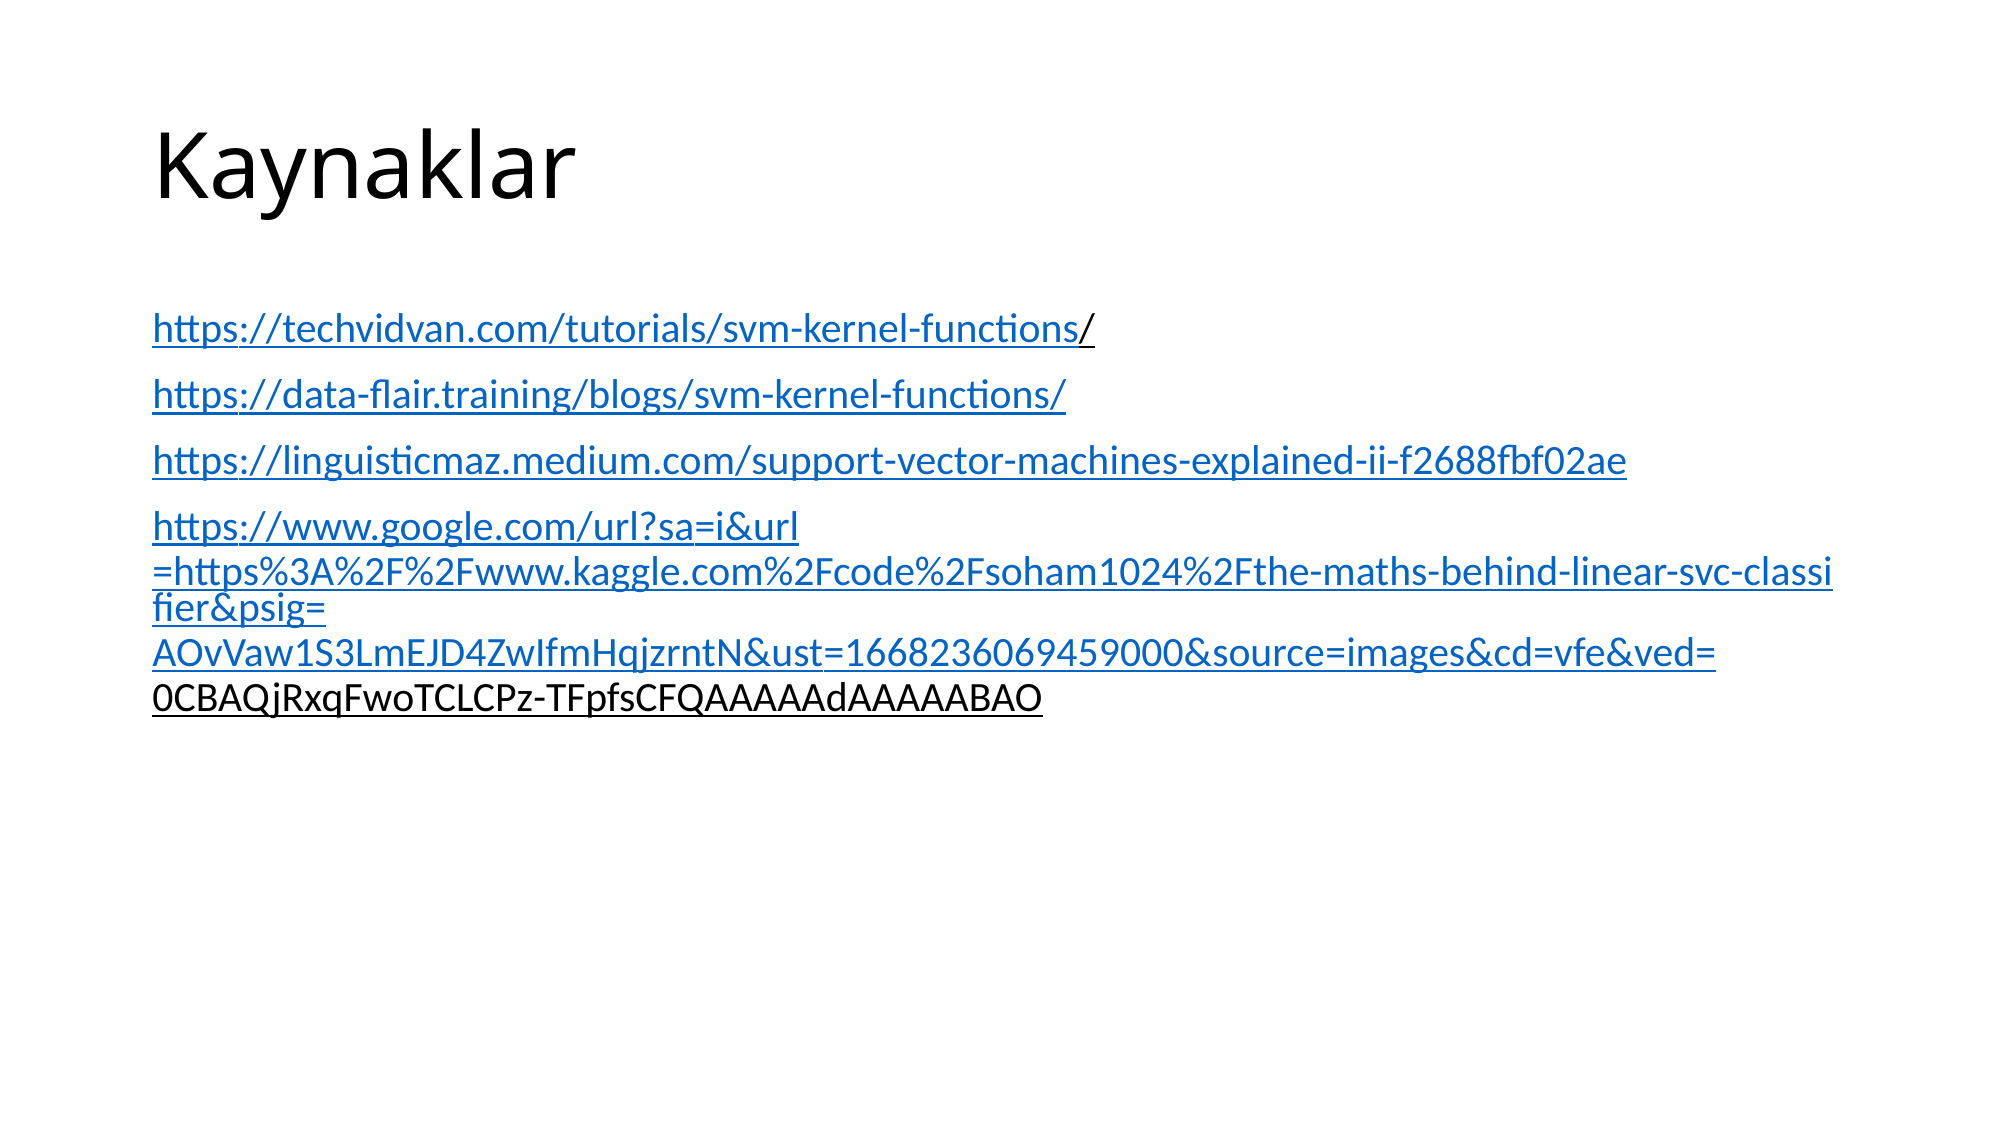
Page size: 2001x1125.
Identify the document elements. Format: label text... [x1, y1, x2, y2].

list https://techvidvan.com/tutorials/svm-kernel-functions/ https://data-flair.training/blogs/svm-kernel-functions/ https://linguisticmaz.medium.com/support-vector-machines-explained-ii-f2688fbf02ae https://www.google.com/url?sa=i&url=https%3A%2F%2Fwww.kaggle.com%2Fcode%2Fsoham1024%2Fthe-maths-behind-linear-svc-classifier&psig=AOvVaw1S3LmEJD4ZwIfmHqjzrntN&ust=1668236069459000&source=images&cd=vfe&ved=0CBAQjRxqFwoTCLCPz-TFpfsCFQAAAAAdAAAAABAO [137, 299, 1863, 1014]
title Kaynaklar [137, 59, 1863, 278]
